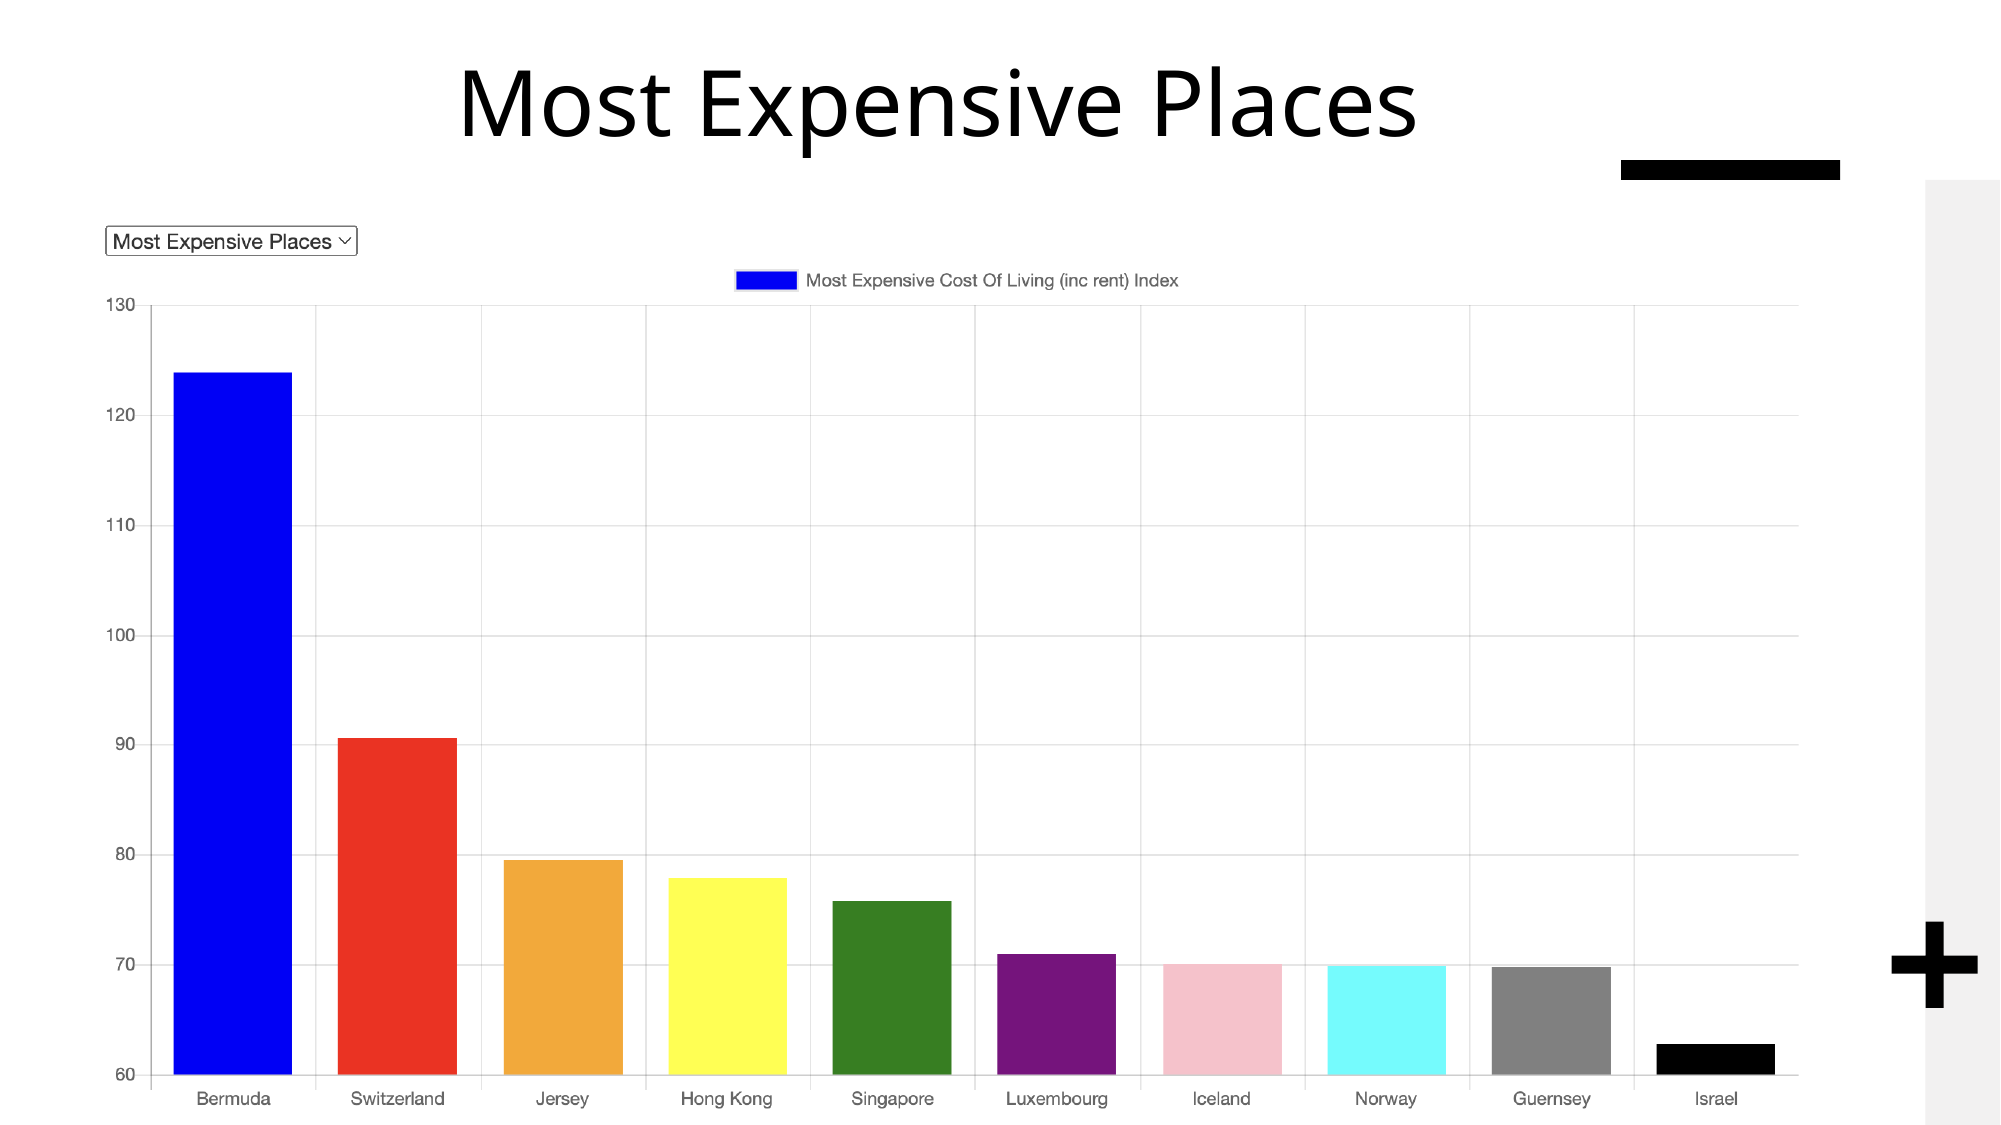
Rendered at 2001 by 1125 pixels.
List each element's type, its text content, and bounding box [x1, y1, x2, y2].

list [92, 182, 1808, 1125]
title Most Expensive Places [272, 37, 1629, 182]
